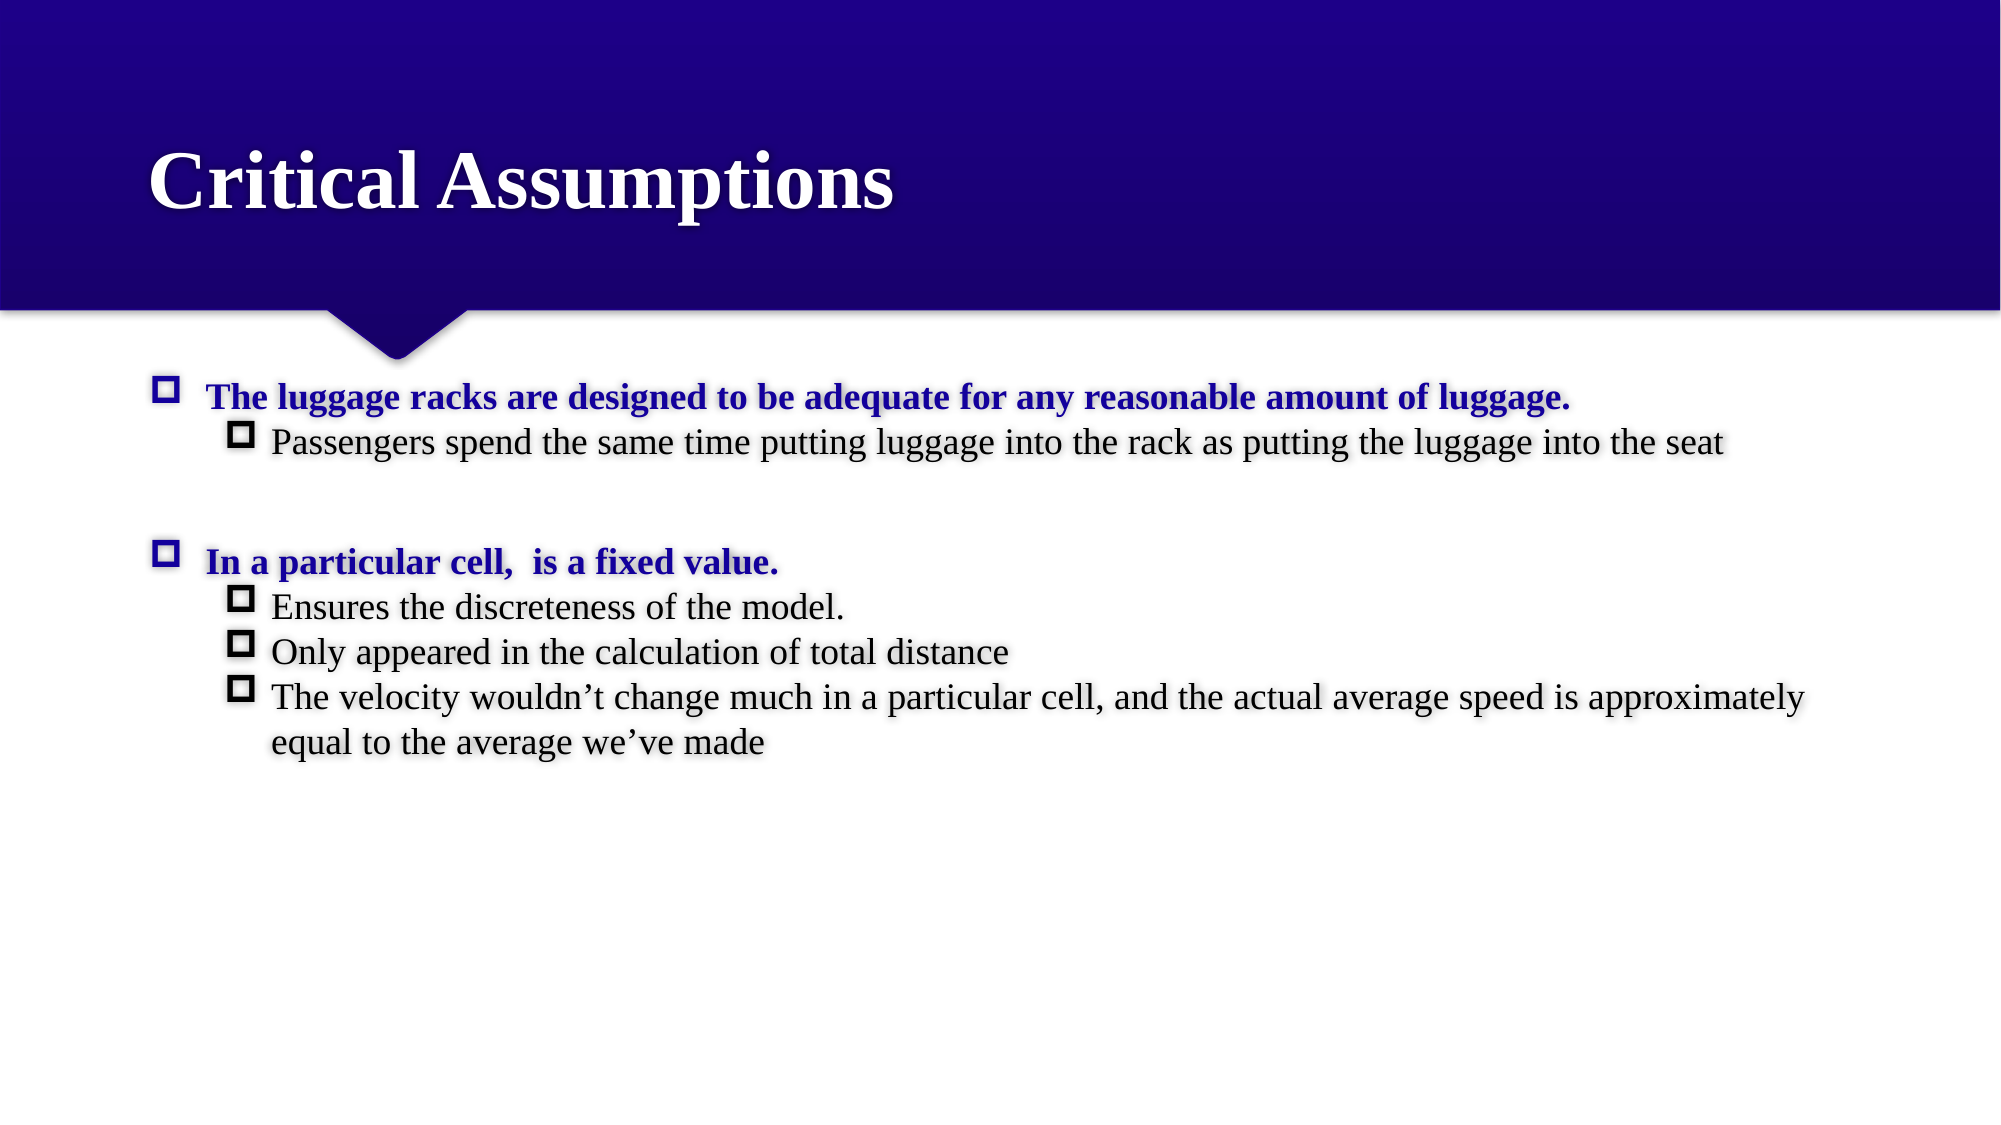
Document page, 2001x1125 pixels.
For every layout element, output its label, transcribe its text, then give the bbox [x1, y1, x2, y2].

title Critical Assumptions [132, 73, 1868, 233]
